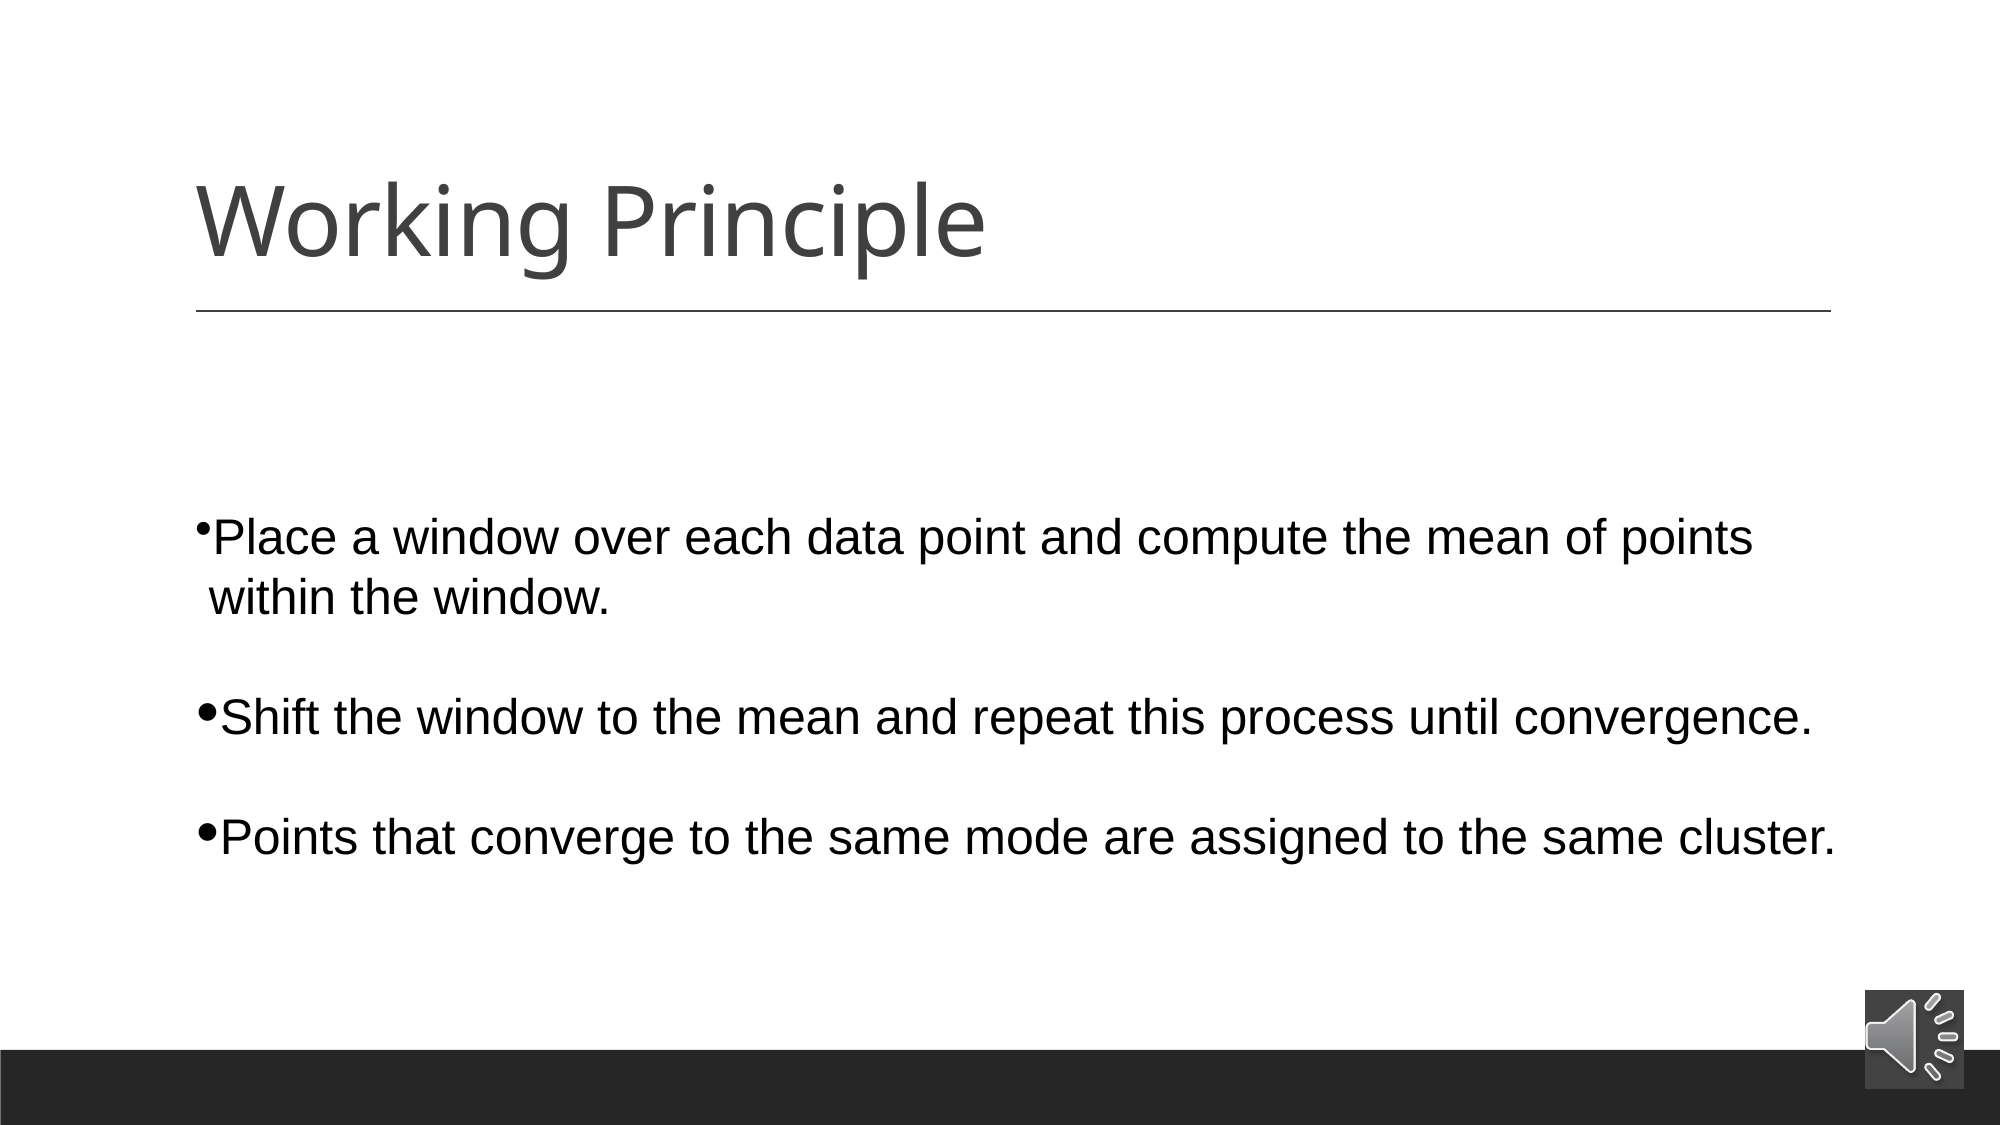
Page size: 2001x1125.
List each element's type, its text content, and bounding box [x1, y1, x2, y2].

list Place a window over each data point and compute the mean of points within the window. Shift the window to the mean and repeat this process until convergence. Points that converge to the same mode are assigned to the same cluster. [179, 327, 1876, 981]
picture [1864, 989, 1966, 1091]
title Working Principle [180, 47, 1830, 285]
